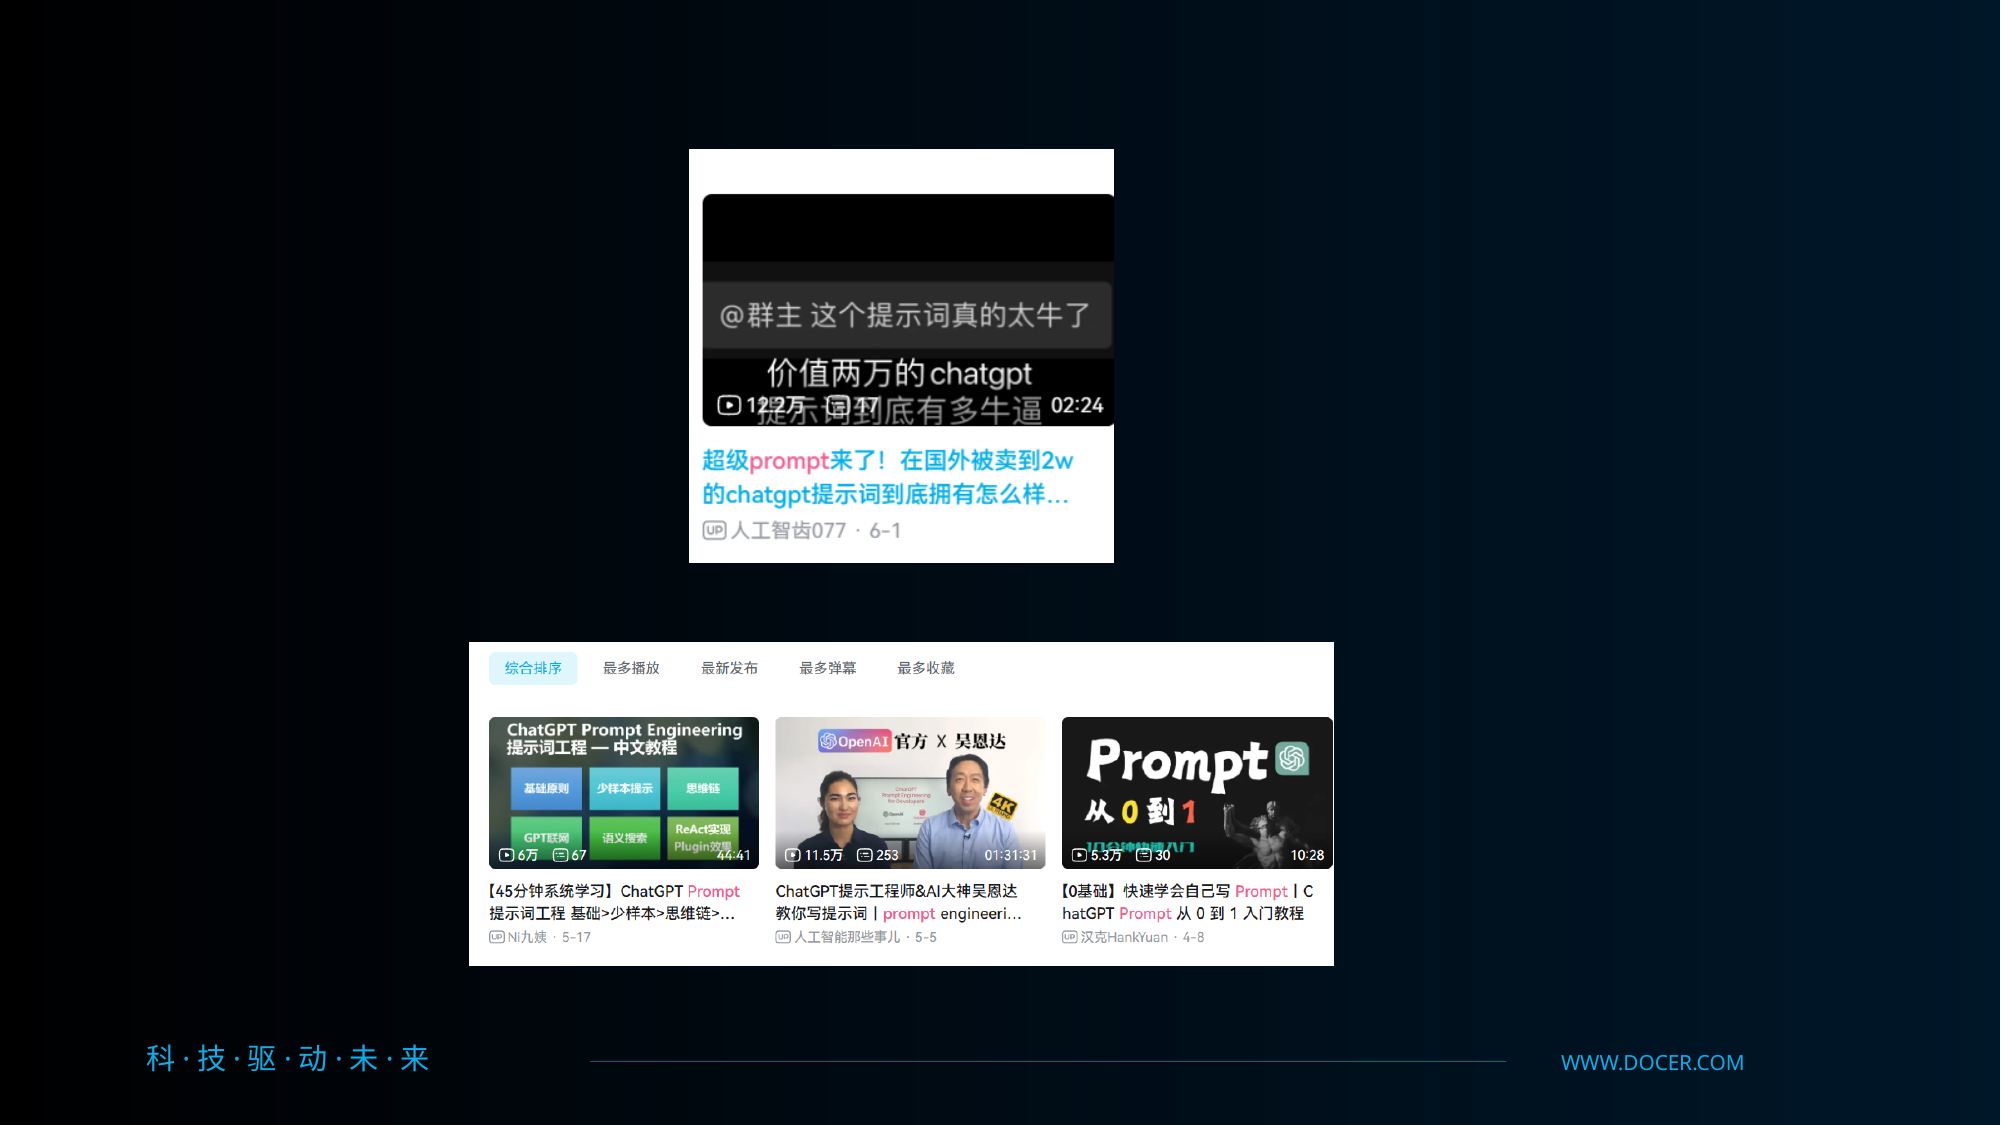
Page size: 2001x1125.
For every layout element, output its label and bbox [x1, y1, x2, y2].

text_box [131, 1033, 1869, 1084]
picture [469, 642, 1334, 966]
picture [689, 149, 1114, 563]
